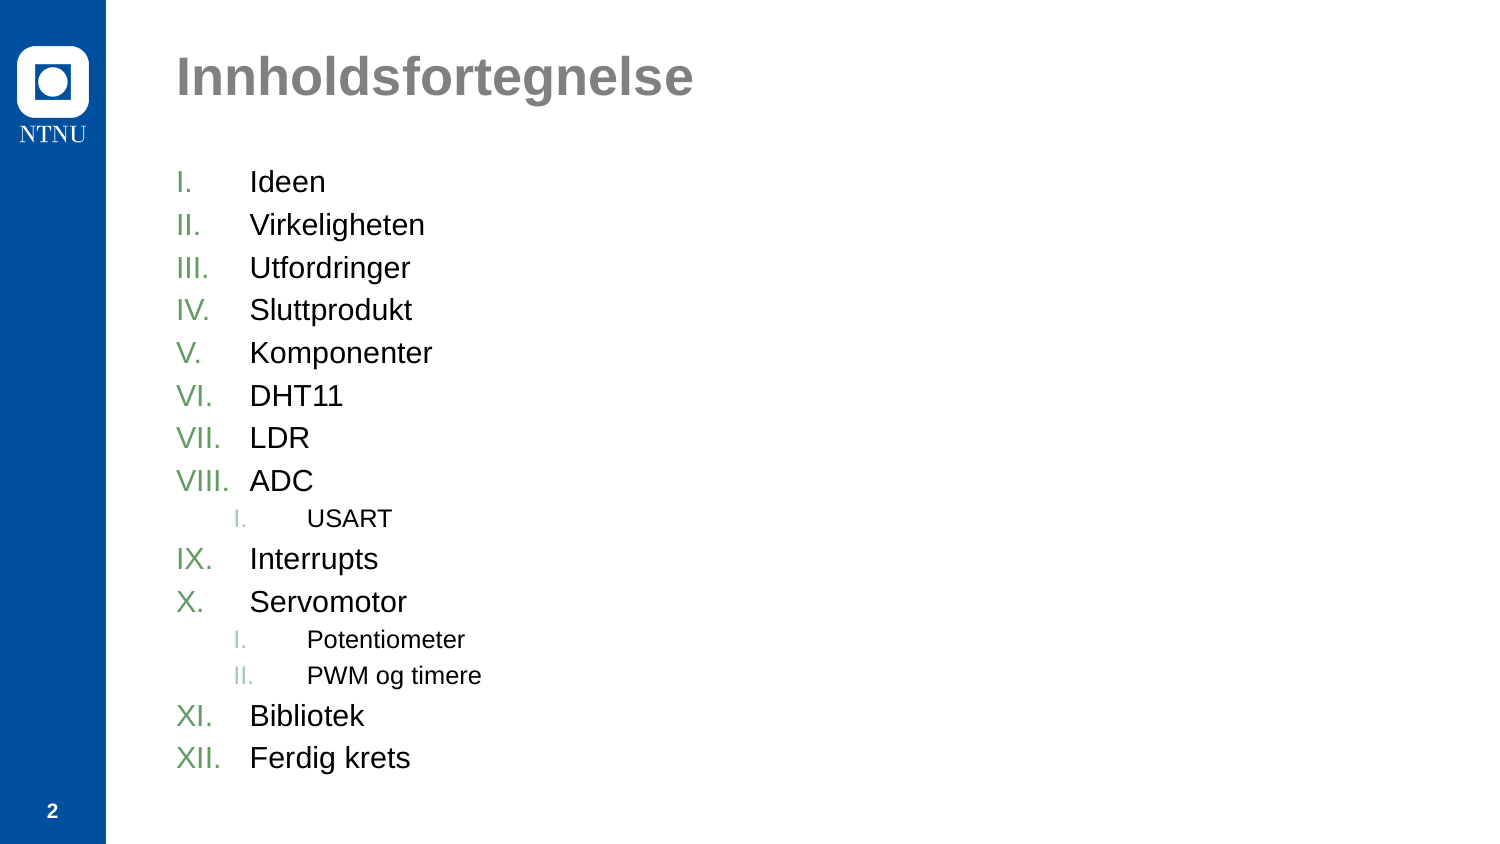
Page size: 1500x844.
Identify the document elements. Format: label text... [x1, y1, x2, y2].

picture [0, 0, 106, 844]
title Innholdsfortegnelse [161, 33, 1422, 115]
list Ideen Virkeligheten Utfordringer Sluttprodukt Komponenter DHT11 LDR ADC USART Interrupts Servomotor Potentiometer PWM og timere Bibliotek Ferdig krets [161, 154, 1422, 790]
